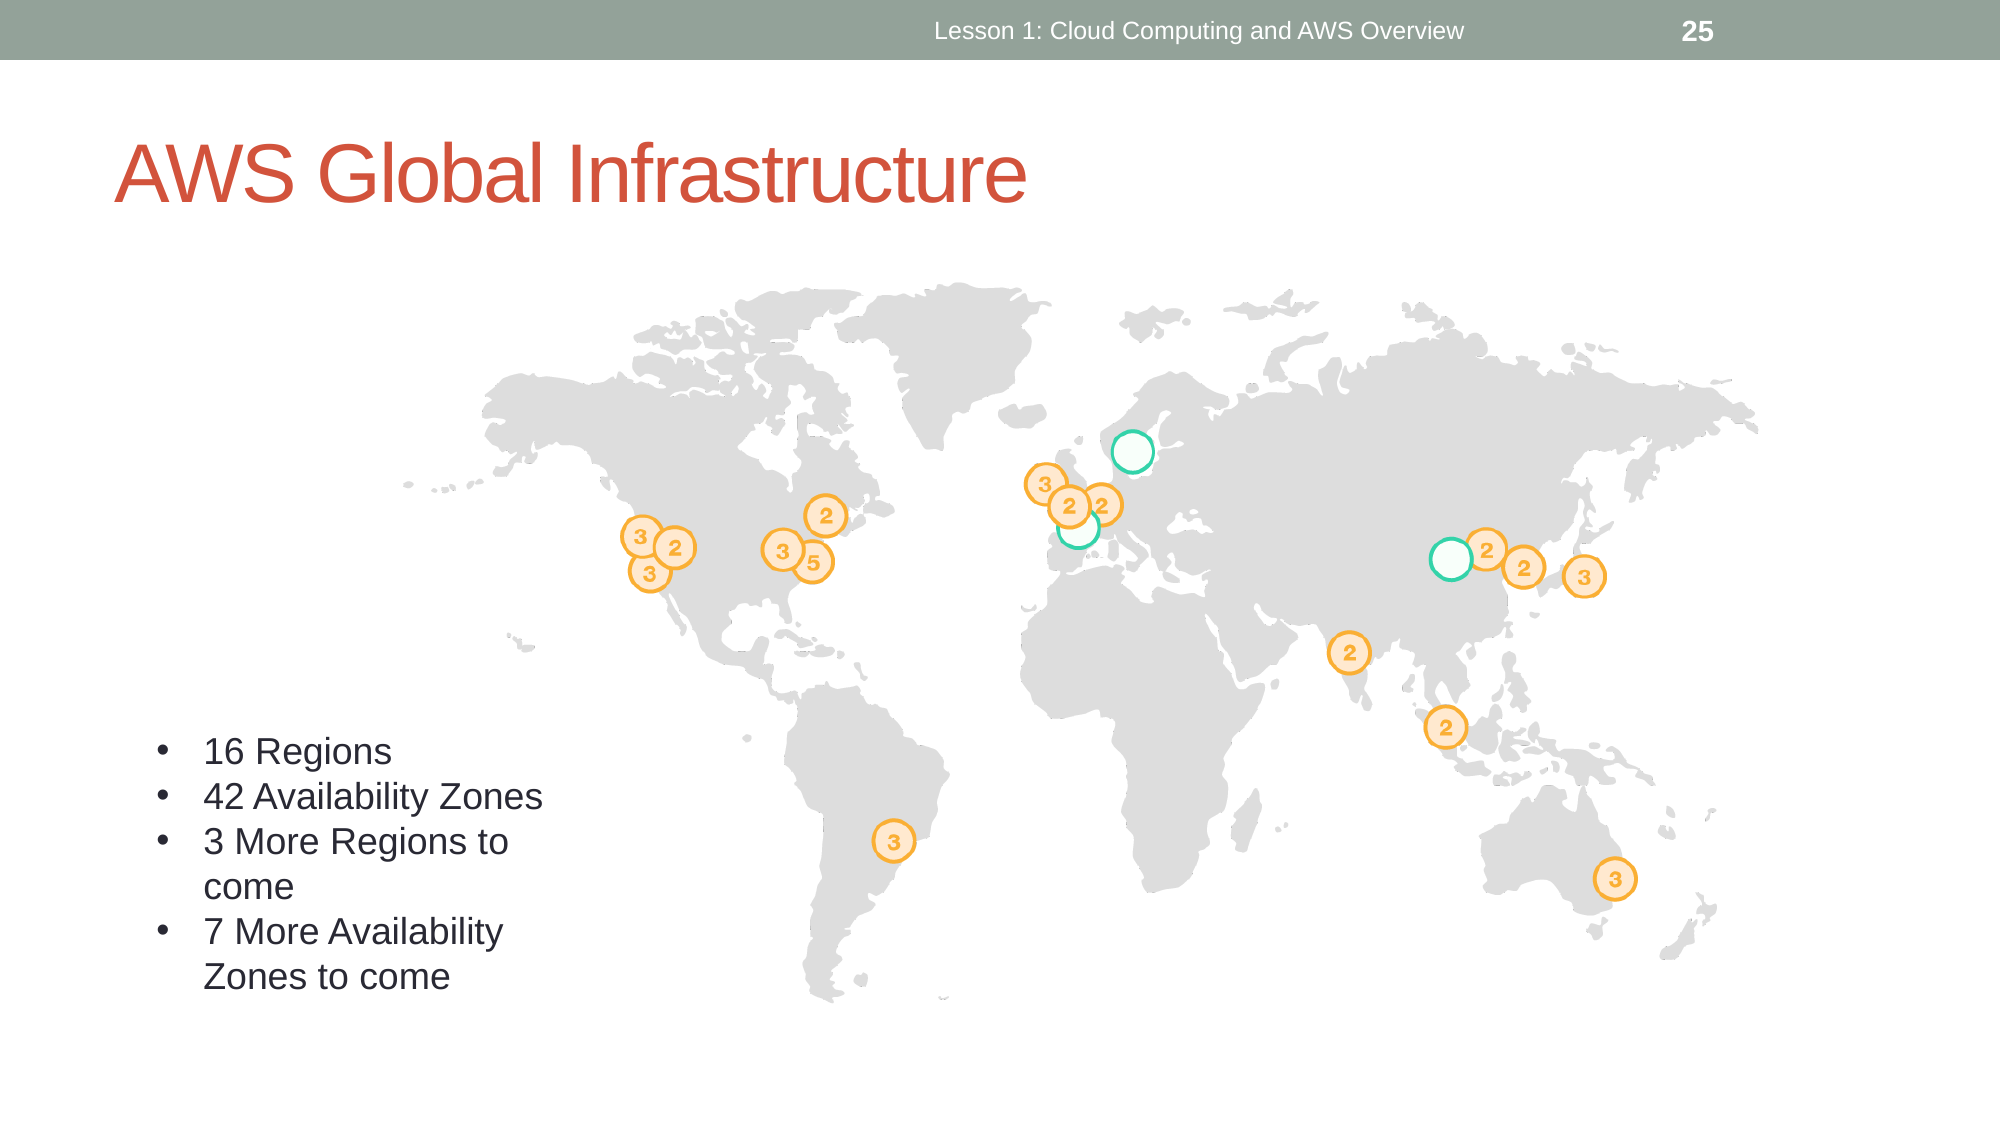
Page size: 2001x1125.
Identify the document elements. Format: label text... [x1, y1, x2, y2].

footer Lesson 1: Cloud Computing and AWS Overview [750, 3, 1650, 57]
text_box 16 Regions 42 Availability Zones 3 More Regions to come 7 More Availability Zones to come [141, 719, 387, 1005]
slide_number 25 [1666, 3, 1900, 57]
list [390, 249, 1784, 1040]
title AWS Global Infrastructure [99, 87, 1900, 250]
